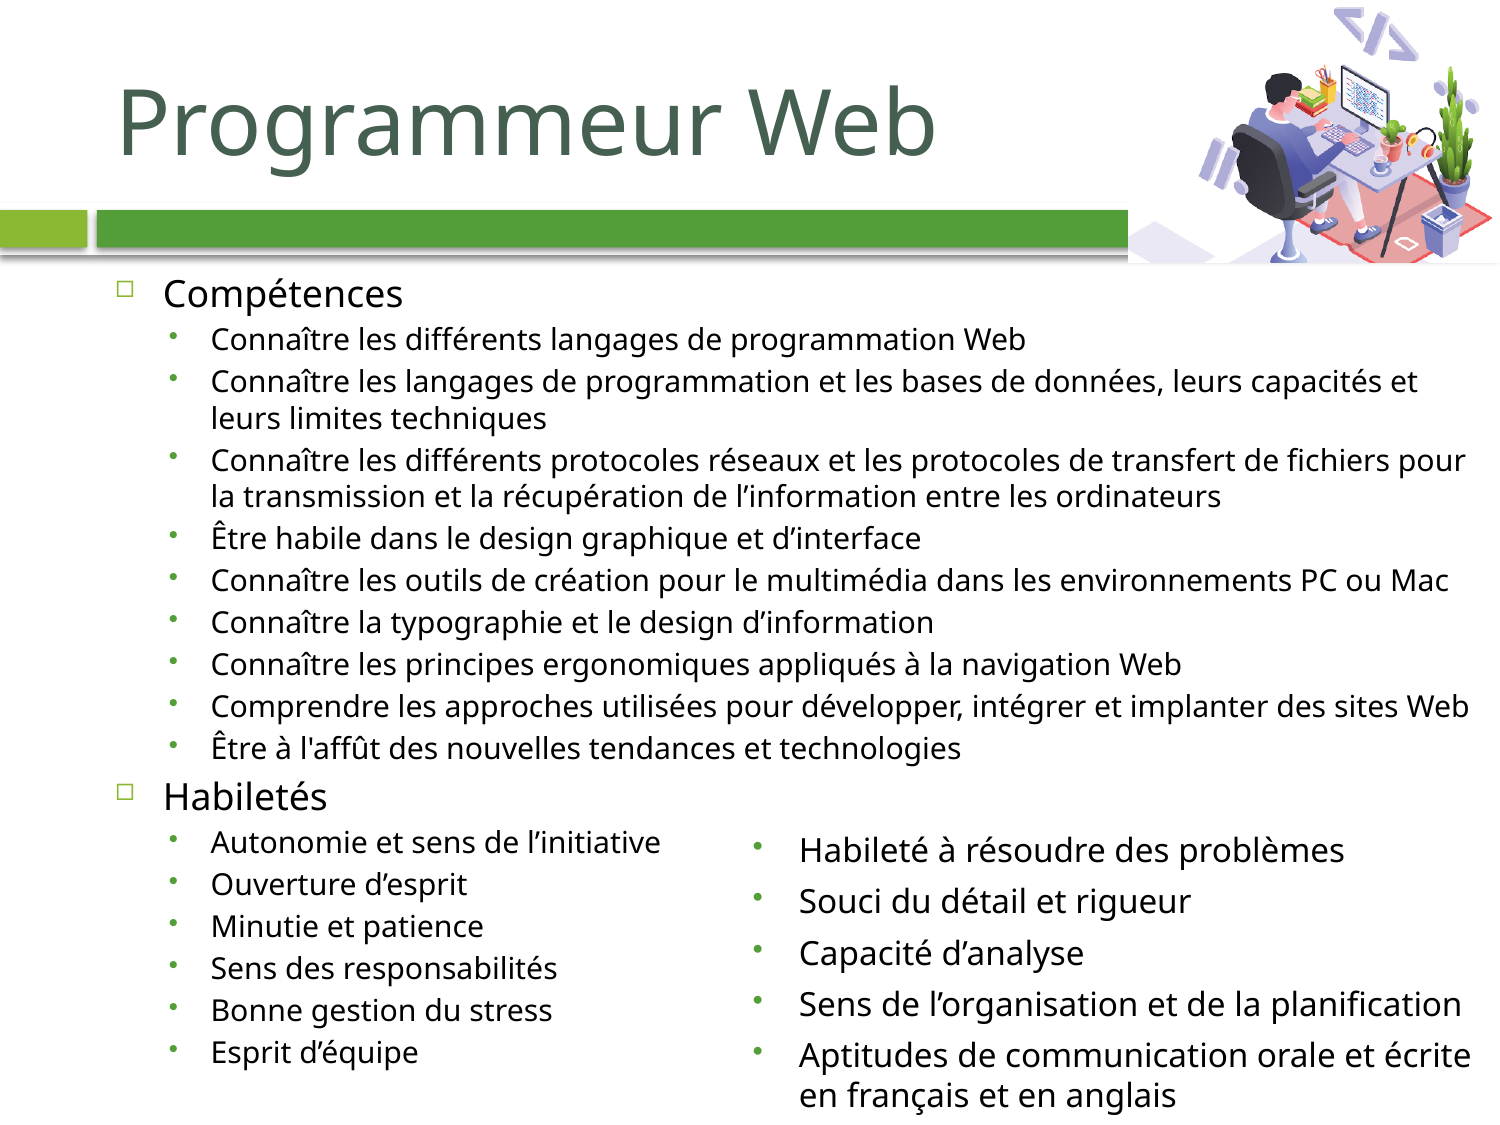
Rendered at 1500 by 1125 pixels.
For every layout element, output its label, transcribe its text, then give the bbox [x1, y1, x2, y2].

picture [1127, 2, 1500, 263]
title Programmeur Web [100, 37, 1121, 200]
list Compétences Connaître les différents langages de programmation Web Connaître les langages de programmation et les bases de données, leurs capacités et leurs limites techniques Connaître les différents protocoles réseaux et les protocoles de transfert de fichiers pour la transmission et la récupération de l’information entre les ordinateurs Être habile dans le design graphique et d’interface Connaître les outils de création pour le multimédia dans les environnements PC ou Mac Connaître la typographie et le design d’information Connaître les principes ergonomiques appliqués à la navigation Web Comprendre les approches utilisées pour développer, intégrer et implanter des sites Web Être à l'affût des nouvelles tendances et technologies Habiletés Autonomie et sens de l’initiative Ouverture d’esprit Minutie et patience Sens des responsabilités Bonne gestion du stress Esprit d’équipe [100, 262, 1500, 1125]
text_box Habileté à résoudre des problèmes Souci du détail et rigueur Capacité d’analyse Sens de l’organisation et de la planification Aptitudes de communication orale et écrite en français et en anglais [679, 821, 1493, 1122]
